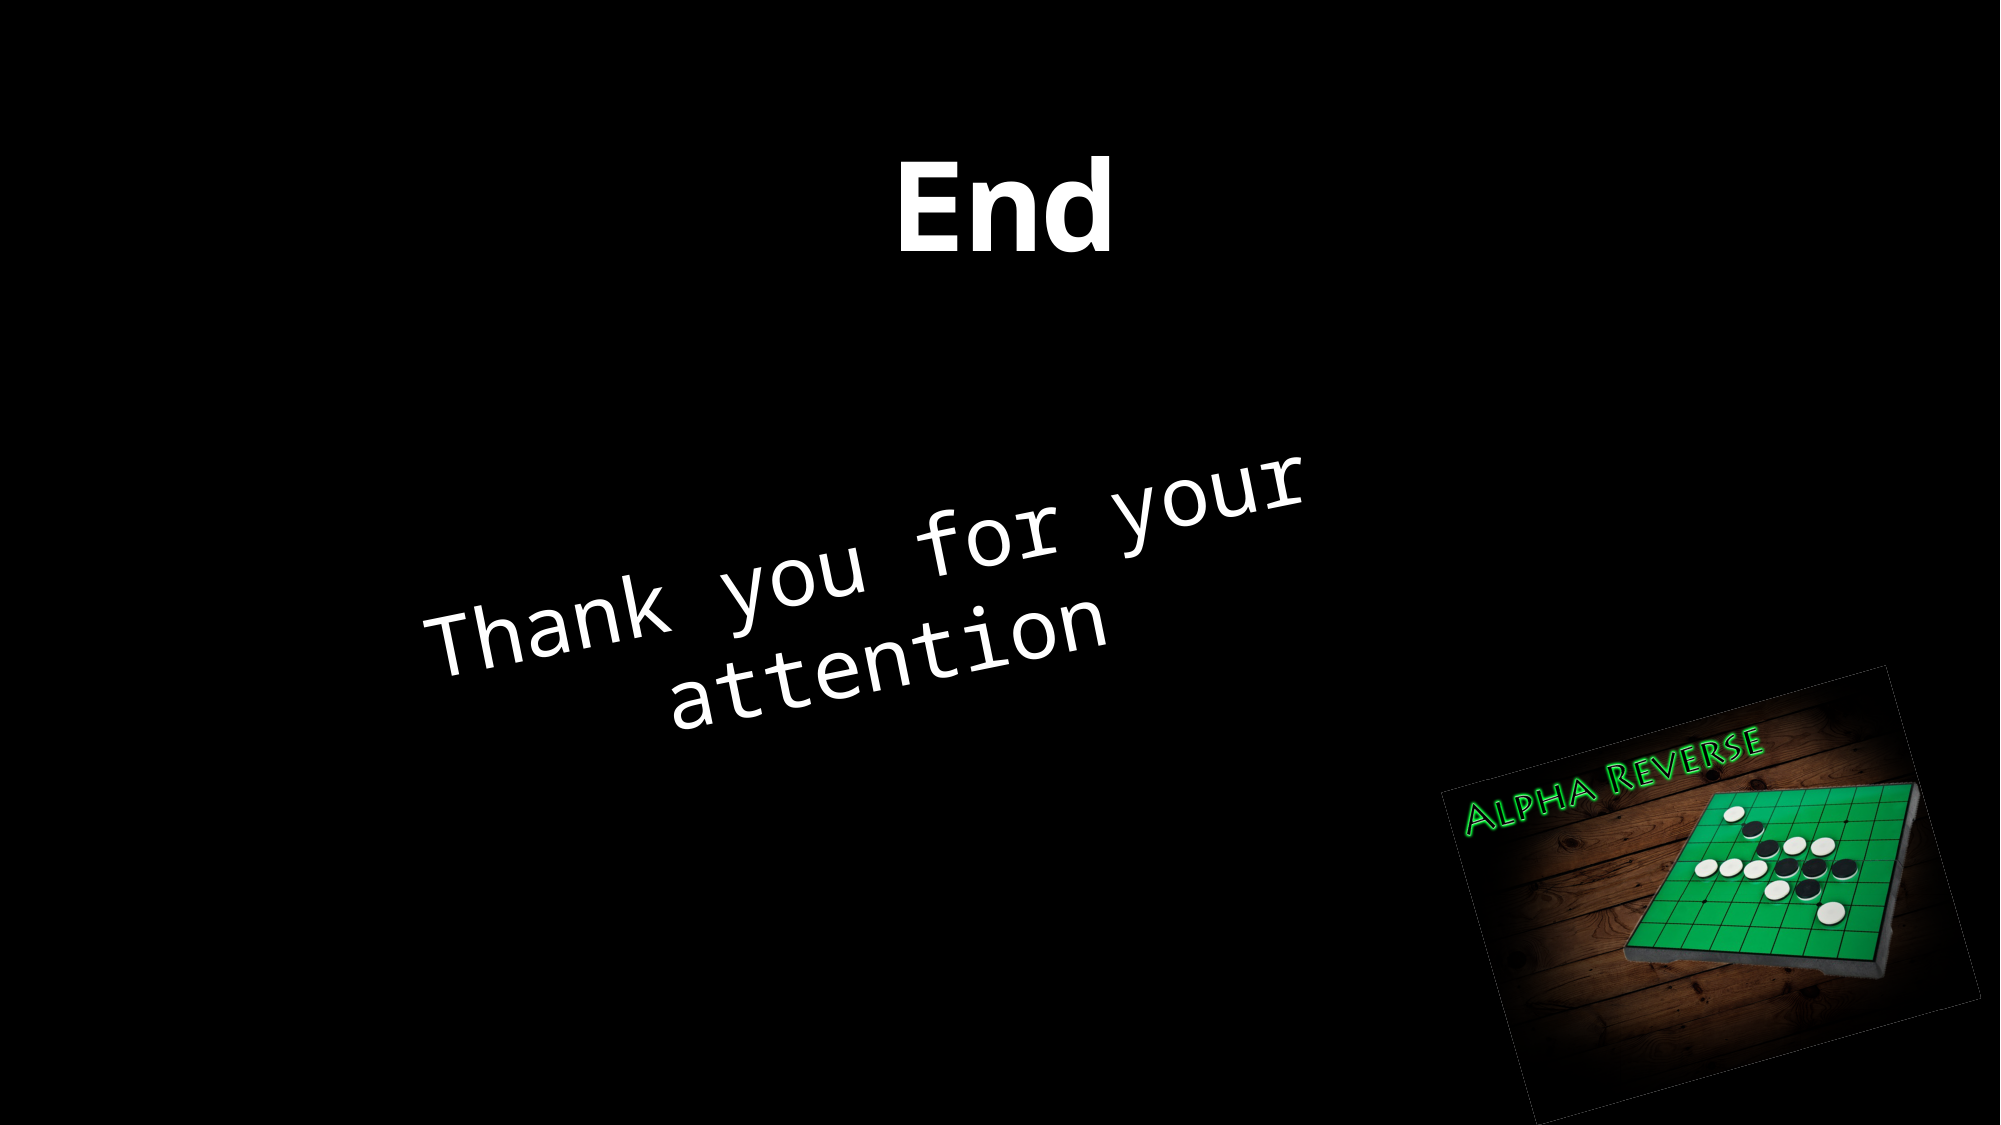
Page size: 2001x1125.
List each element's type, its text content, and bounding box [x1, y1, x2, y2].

title End [138, 107, 1869, 287]
picture [1442, 666, 1980, 1124]
text_box Thank you for your attention [187, 365, 1564, 848]
